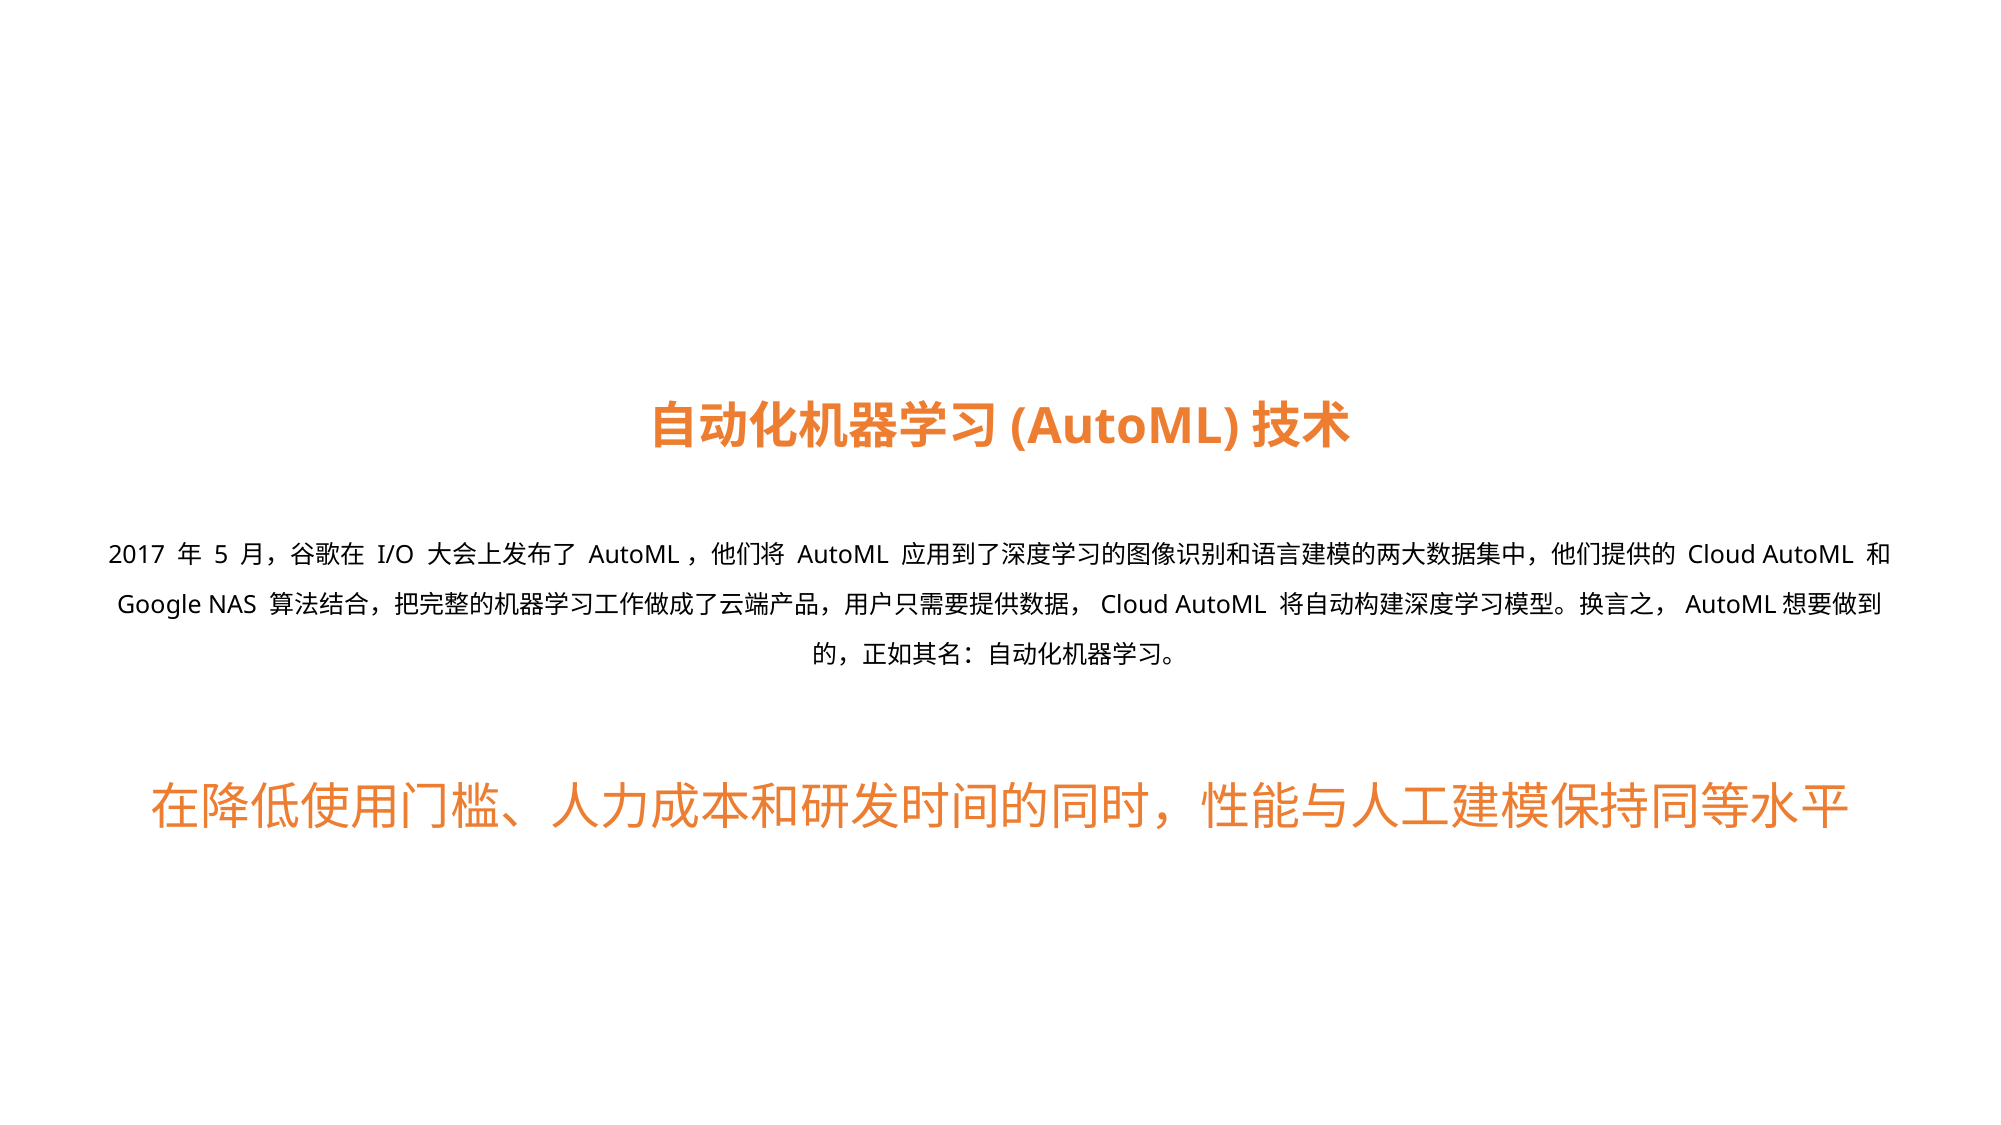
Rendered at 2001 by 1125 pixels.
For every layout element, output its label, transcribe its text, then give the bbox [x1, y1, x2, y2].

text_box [91, 386, 1909, 678]
text_box 在降低使用门槛、人力成本和研发时间的同时，性能与人工建模保持同等水平 [91, 767, 1909, 842]
